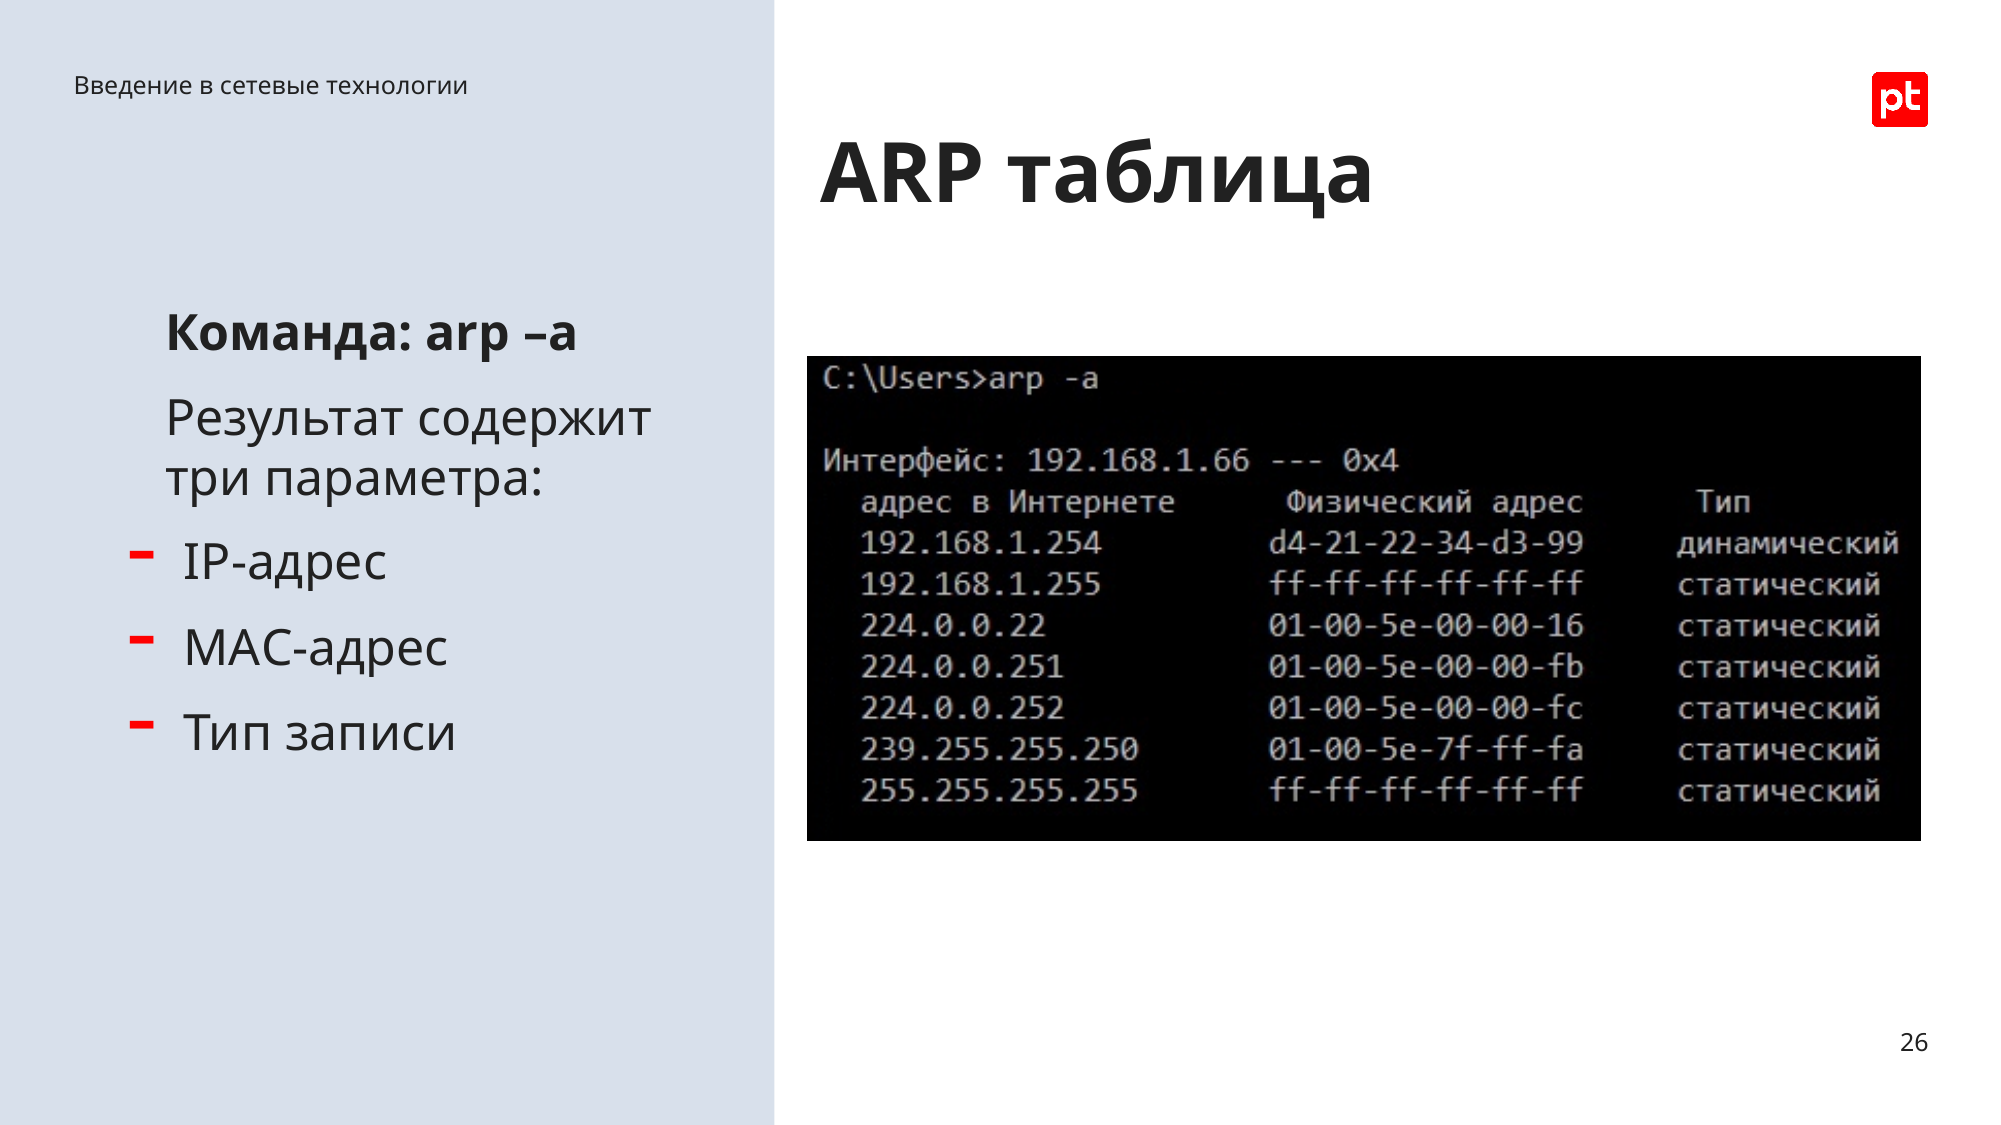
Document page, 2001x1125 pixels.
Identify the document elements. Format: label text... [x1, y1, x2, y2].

picture [1872, 72, 1928, 127]
slide_number 26 [1608, 1013, 1944, 1074]
list Команда: arp –a Результат содержит три параметра: IP-адрес МАС-адрес Тип записи [0, 0, 775, 1125]
list Введение в сетевые технологии [58, 54, 1609, 115]
picture [807, 356, 1921, 842]
title ARP таблица [805, 112, 1907, 293]
